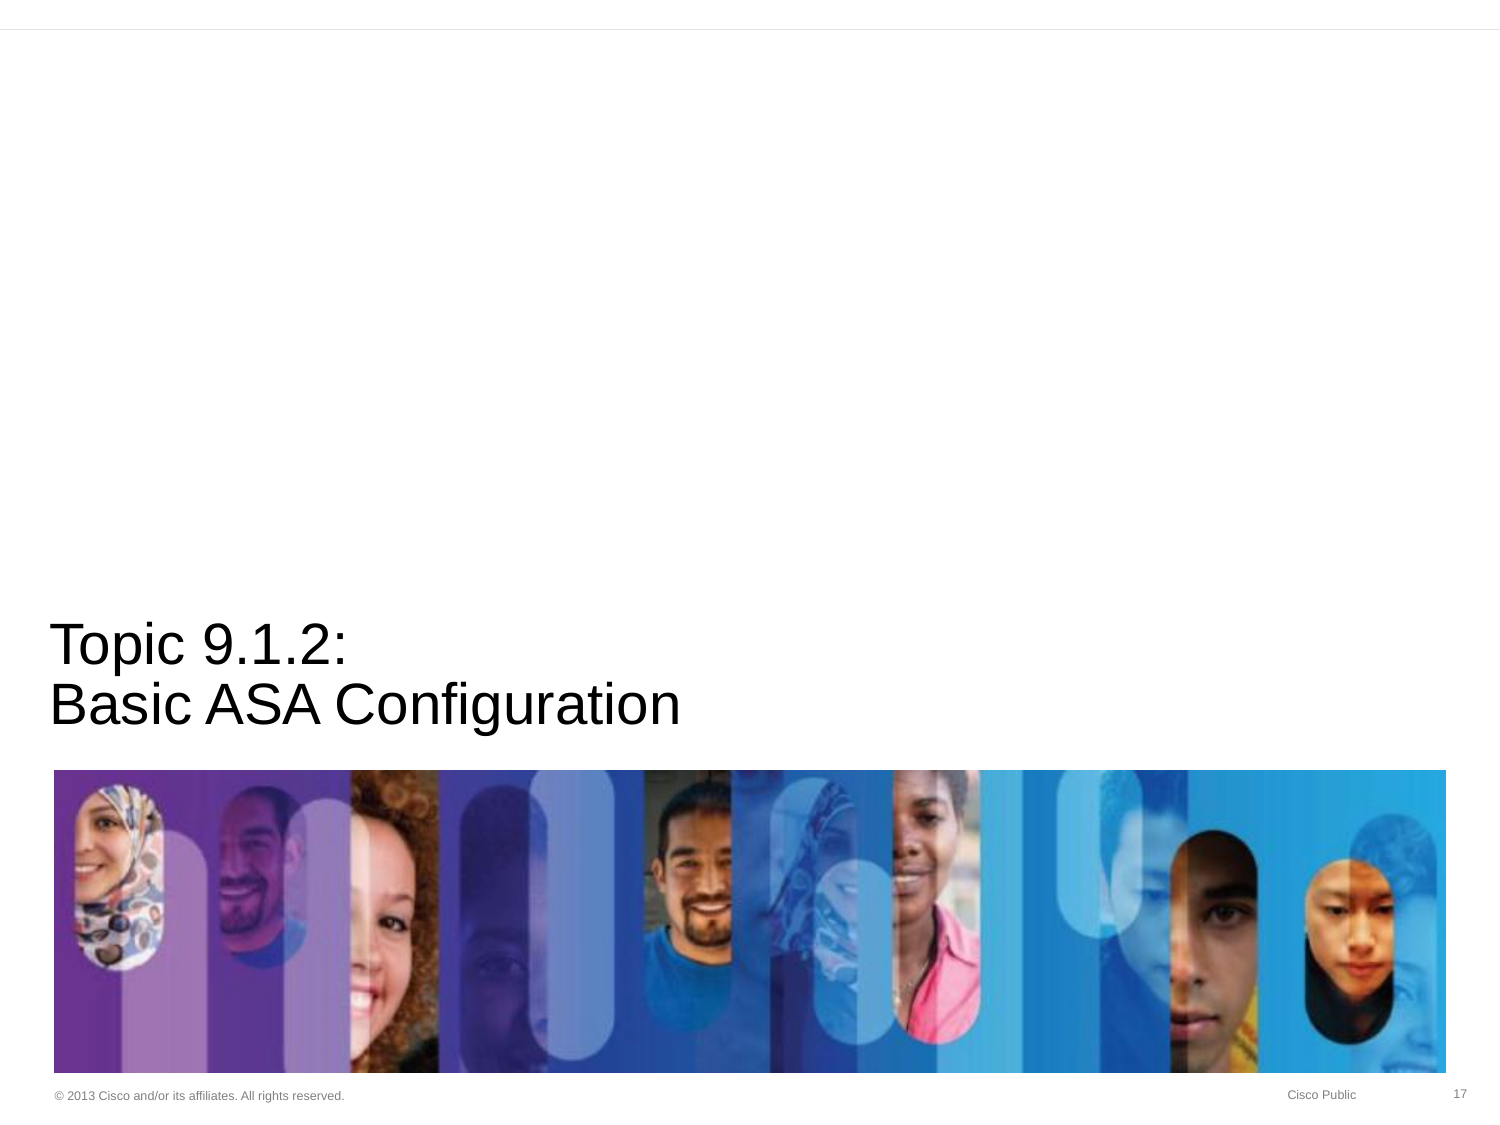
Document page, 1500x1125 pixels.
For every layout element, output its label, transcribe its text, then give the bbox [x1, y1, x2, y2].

title Topic 9.1.2: Basic ASA Configuration [36, 65, 1439, 744]
picture [54, 770, 1446, 1073]
